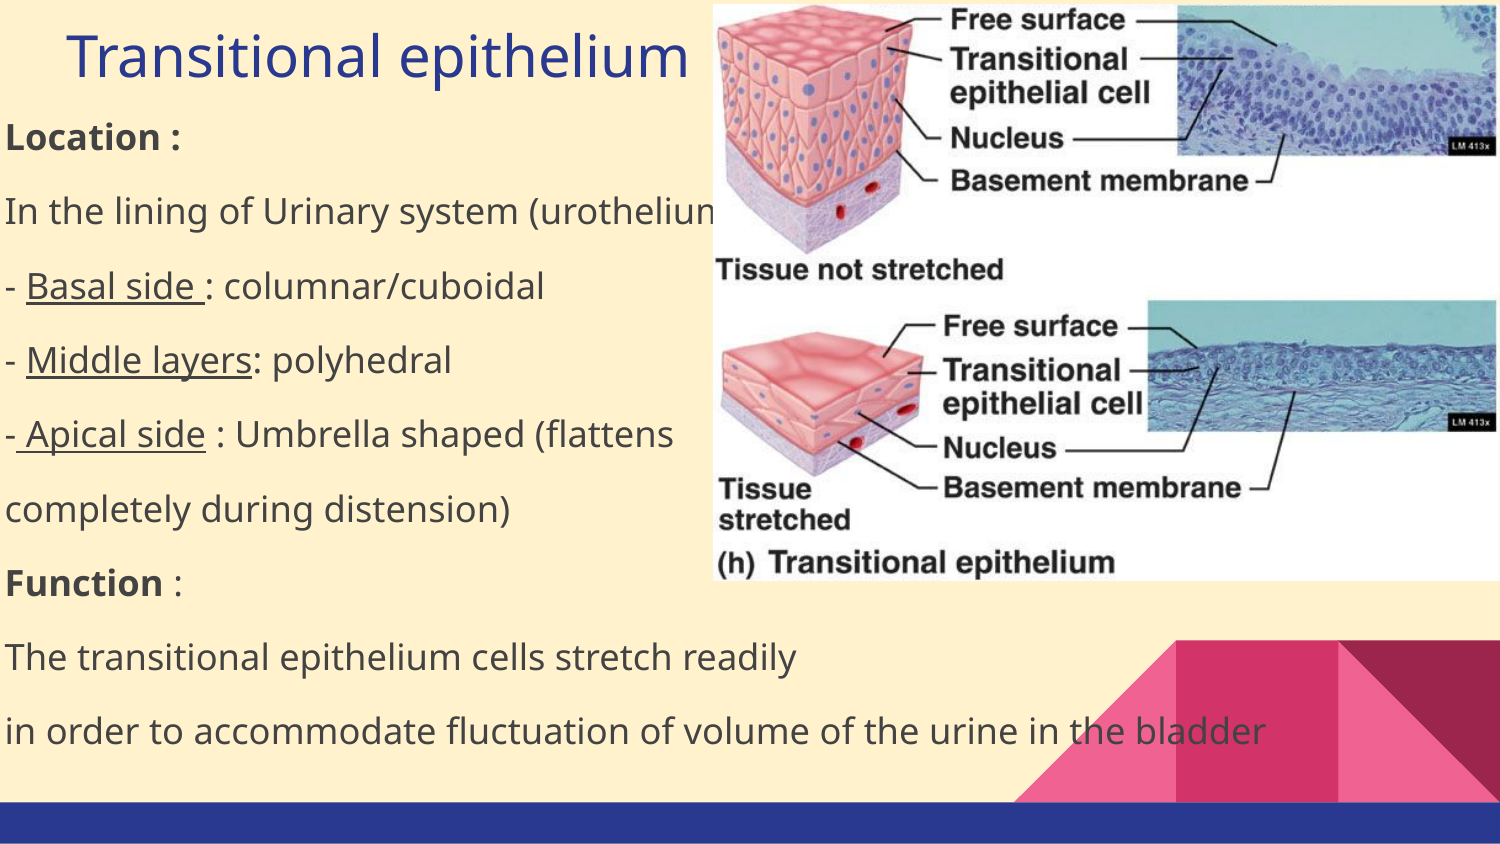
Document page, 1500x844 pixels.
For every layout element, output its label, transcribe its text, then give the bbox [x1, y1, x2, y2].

title Transitional epithelium [51, 4, 711, 92]
list Location : In the lining of Urinary system (urothelium) - Basal side : columnar/cuboidal - Middle layers: polyhedral - Apical side : Umbrella shaped (flattens completely during distension) Function : The transitional epithelium cells stretch readily in order to accommodate fluctuation of volume of the urine in the bladder [0, 92, 1490, 774]
picture [712, 4, 1500, 581]
